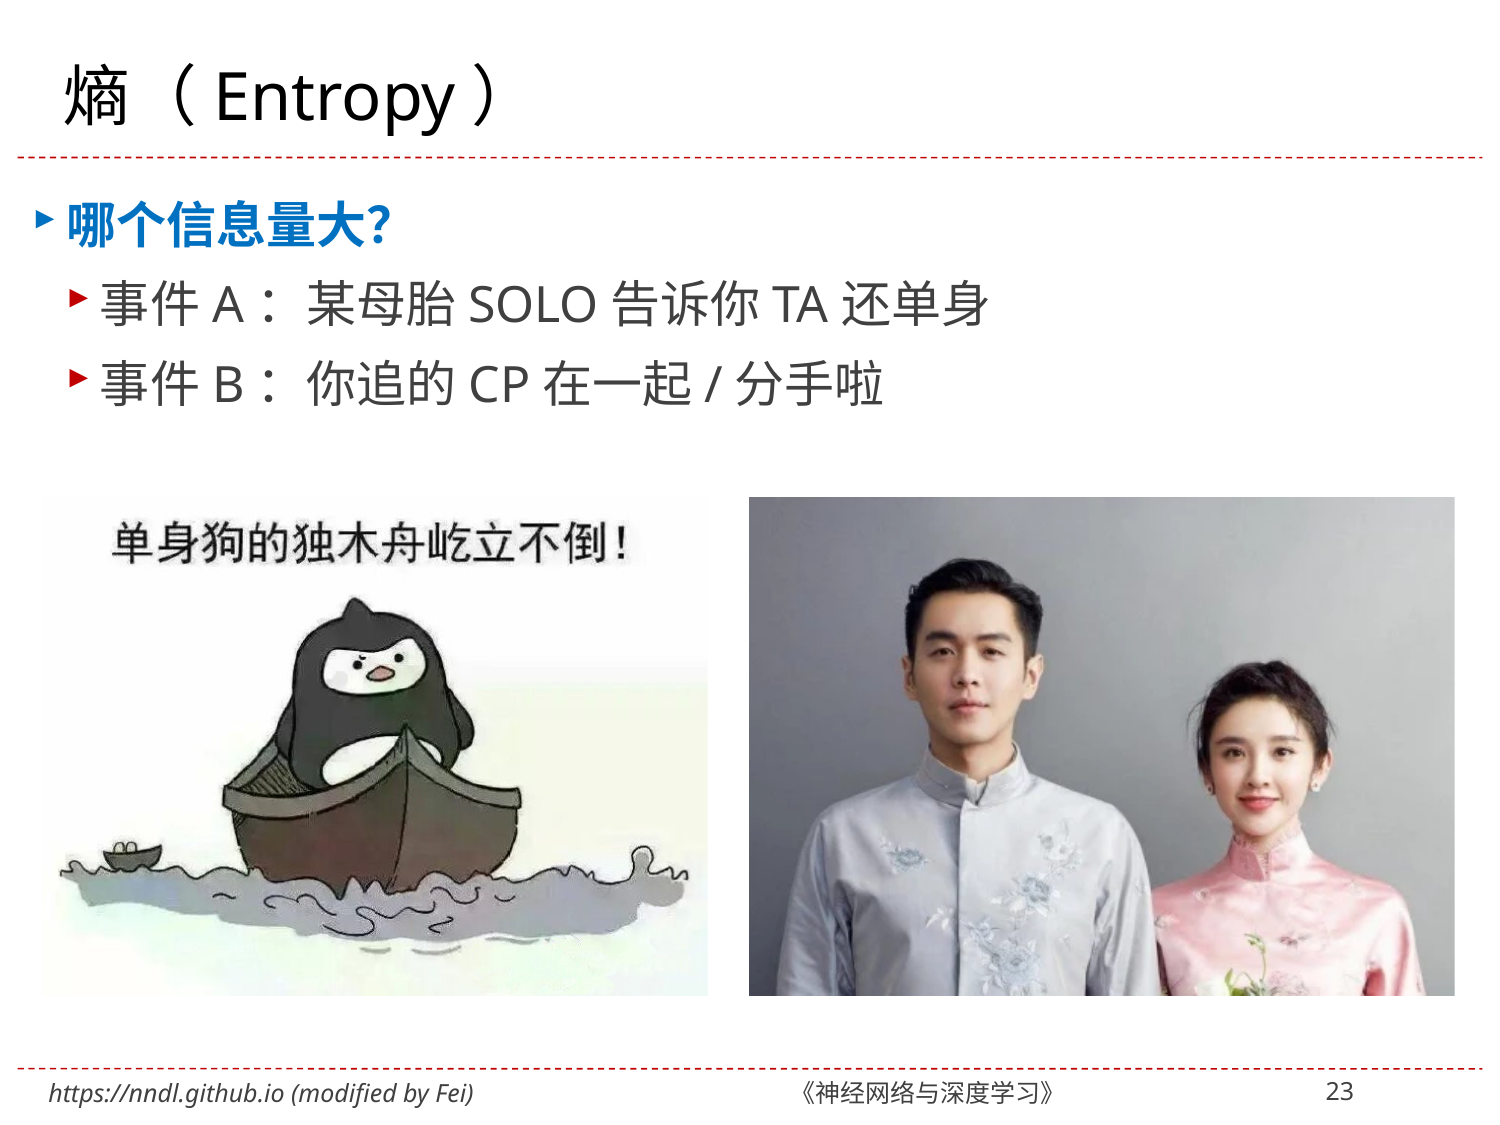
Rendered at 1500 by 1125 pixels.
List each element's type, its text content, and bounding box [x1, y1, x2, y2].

picture [42, 496, 708, 997]
list 哪个信息量大？ 事件A：某母胎SOLO告诉你TA还单身 事件B：你追的CP在一起/分手啦 [17, 173, 1483, 1043]
title 熵（Entropy） [17, 24, 1483, 142]
picture [748, 496, 1455, 997]
slide_number [1050, 1042, 1500, 1103]
